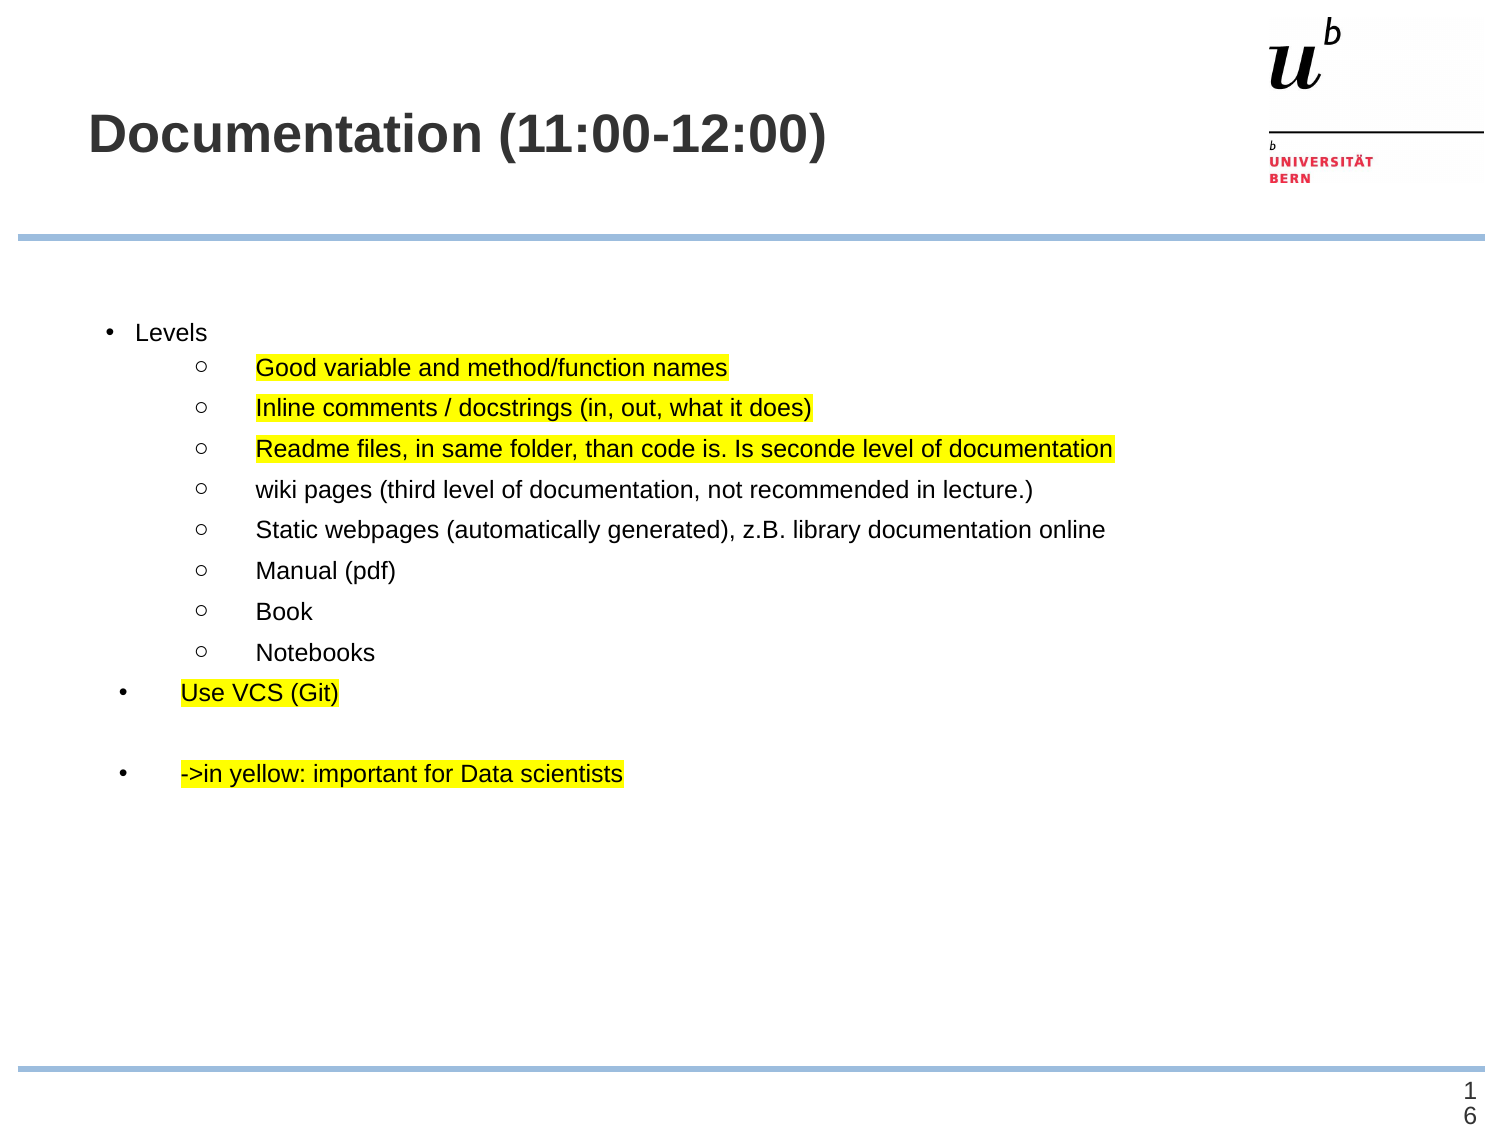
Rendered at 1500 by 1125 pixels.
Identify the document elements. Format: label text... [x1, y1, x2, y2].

text_box Levels Good variable and method/function names Inline comments / docstrings (in, out, what it does) Readme files, in same folder, than code is. Is seconde level of documentation wiki pages (third level of documentation, not recommended in lecture.) Static webpages (automatically generated), z.B. library documentation online Manual (pdf) Book Notebooks Use VCS (Git) ->in yellow: important for Data scientists [98, 304, 1402, 795]
picture [1269, 17, 1484, 183]
slide_number 16 [1463, 1074, 1485, 1125]
title Documentation (11:00-12:00) [88, 106, 1175, 241]
